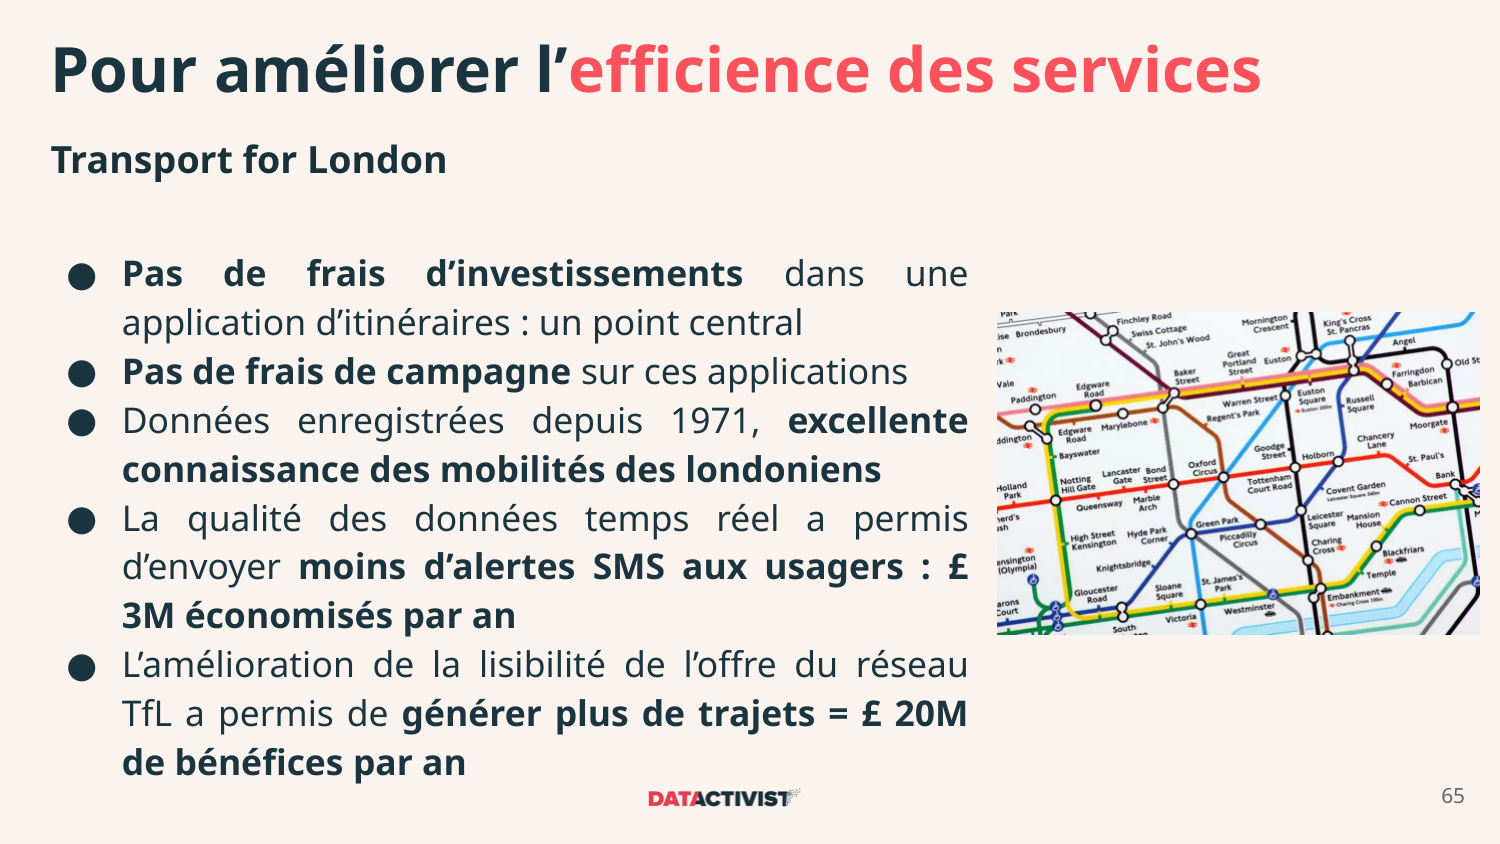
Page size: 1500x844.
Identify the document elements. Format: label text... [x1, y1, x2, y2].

text_box Pas de frais d’investissements dans une application d’itinéraires : un point central Pas de frais de campagne sur ces applications Données enregistrées depuis 1971, excellente connaissance des mobilités des londoniens La qualité des données temps réel a permis d’envoyer moins d’alertes SMS aux usagers : £ 3M économisés par an L’amélioration de la lisibilité de l’offre du réseau TfL a permis de générer plus de trajets = £ 20M de bénéfices par an [31, 229, 984, 791]
picture [648, 791, 801, 807]
picture [997, 312, 1481, 635]
slide_number 65 [1389, 764, 1480, 830]
text_box Transport for London [35, 114, 1095, 773]
title Pour améliorer l’efficience des services [35, 20, 1465, 115]
